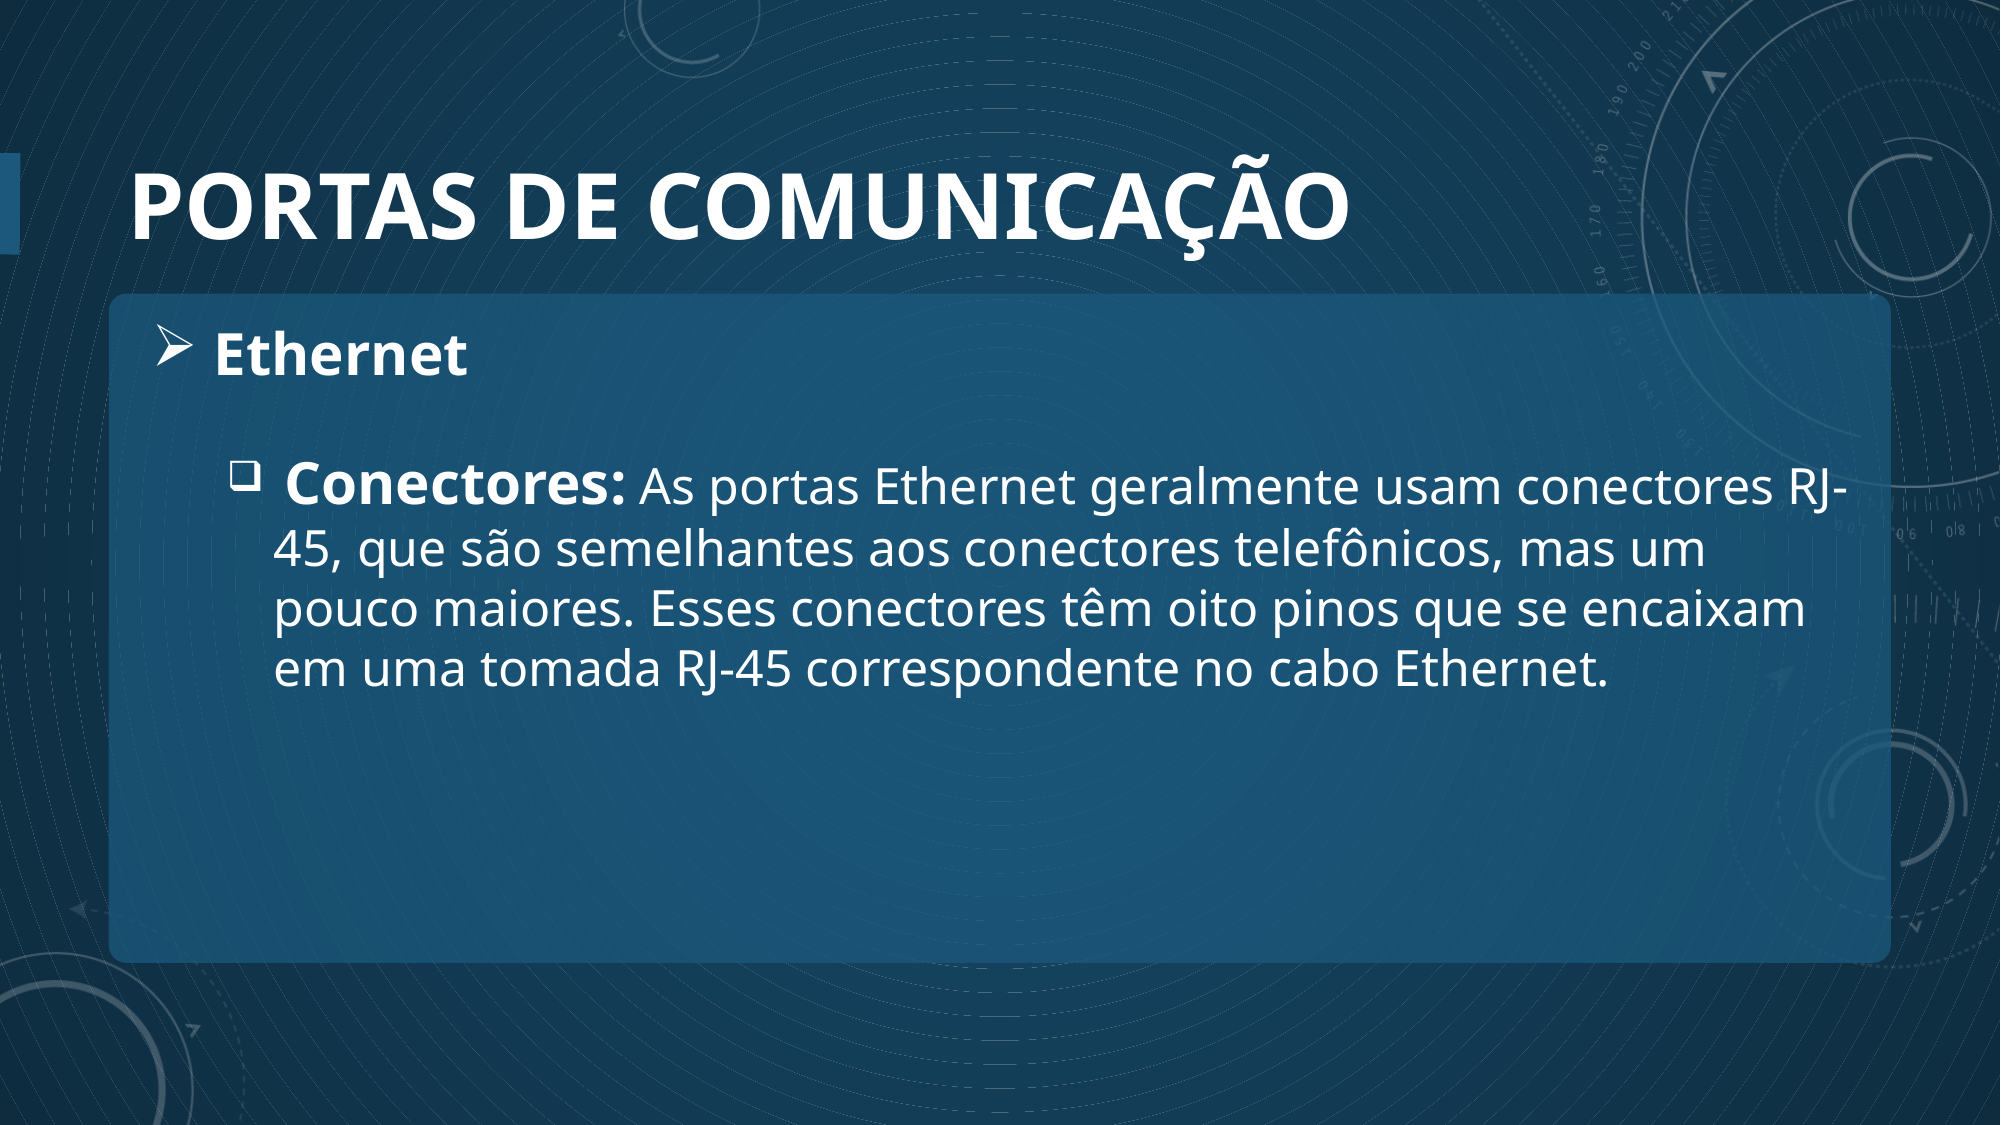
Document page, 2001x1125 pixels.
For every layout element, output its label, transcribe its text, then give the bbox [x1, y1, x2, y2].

picture [0, 0, 2000, 1125]
title Portas de comunicação [112, 99, 1891, 307]
list Ethernet Conectores: As portas Ethernet geralmente usam conectores RJ-45, que são semelhantes aos conectores telefônicos, mas um pouco maiores. Esses conectores têm oito pinos que se encaixam em uma tomada RJ-45 correspondente no cabo Ethernet. [134, 307, 1881, 945]
